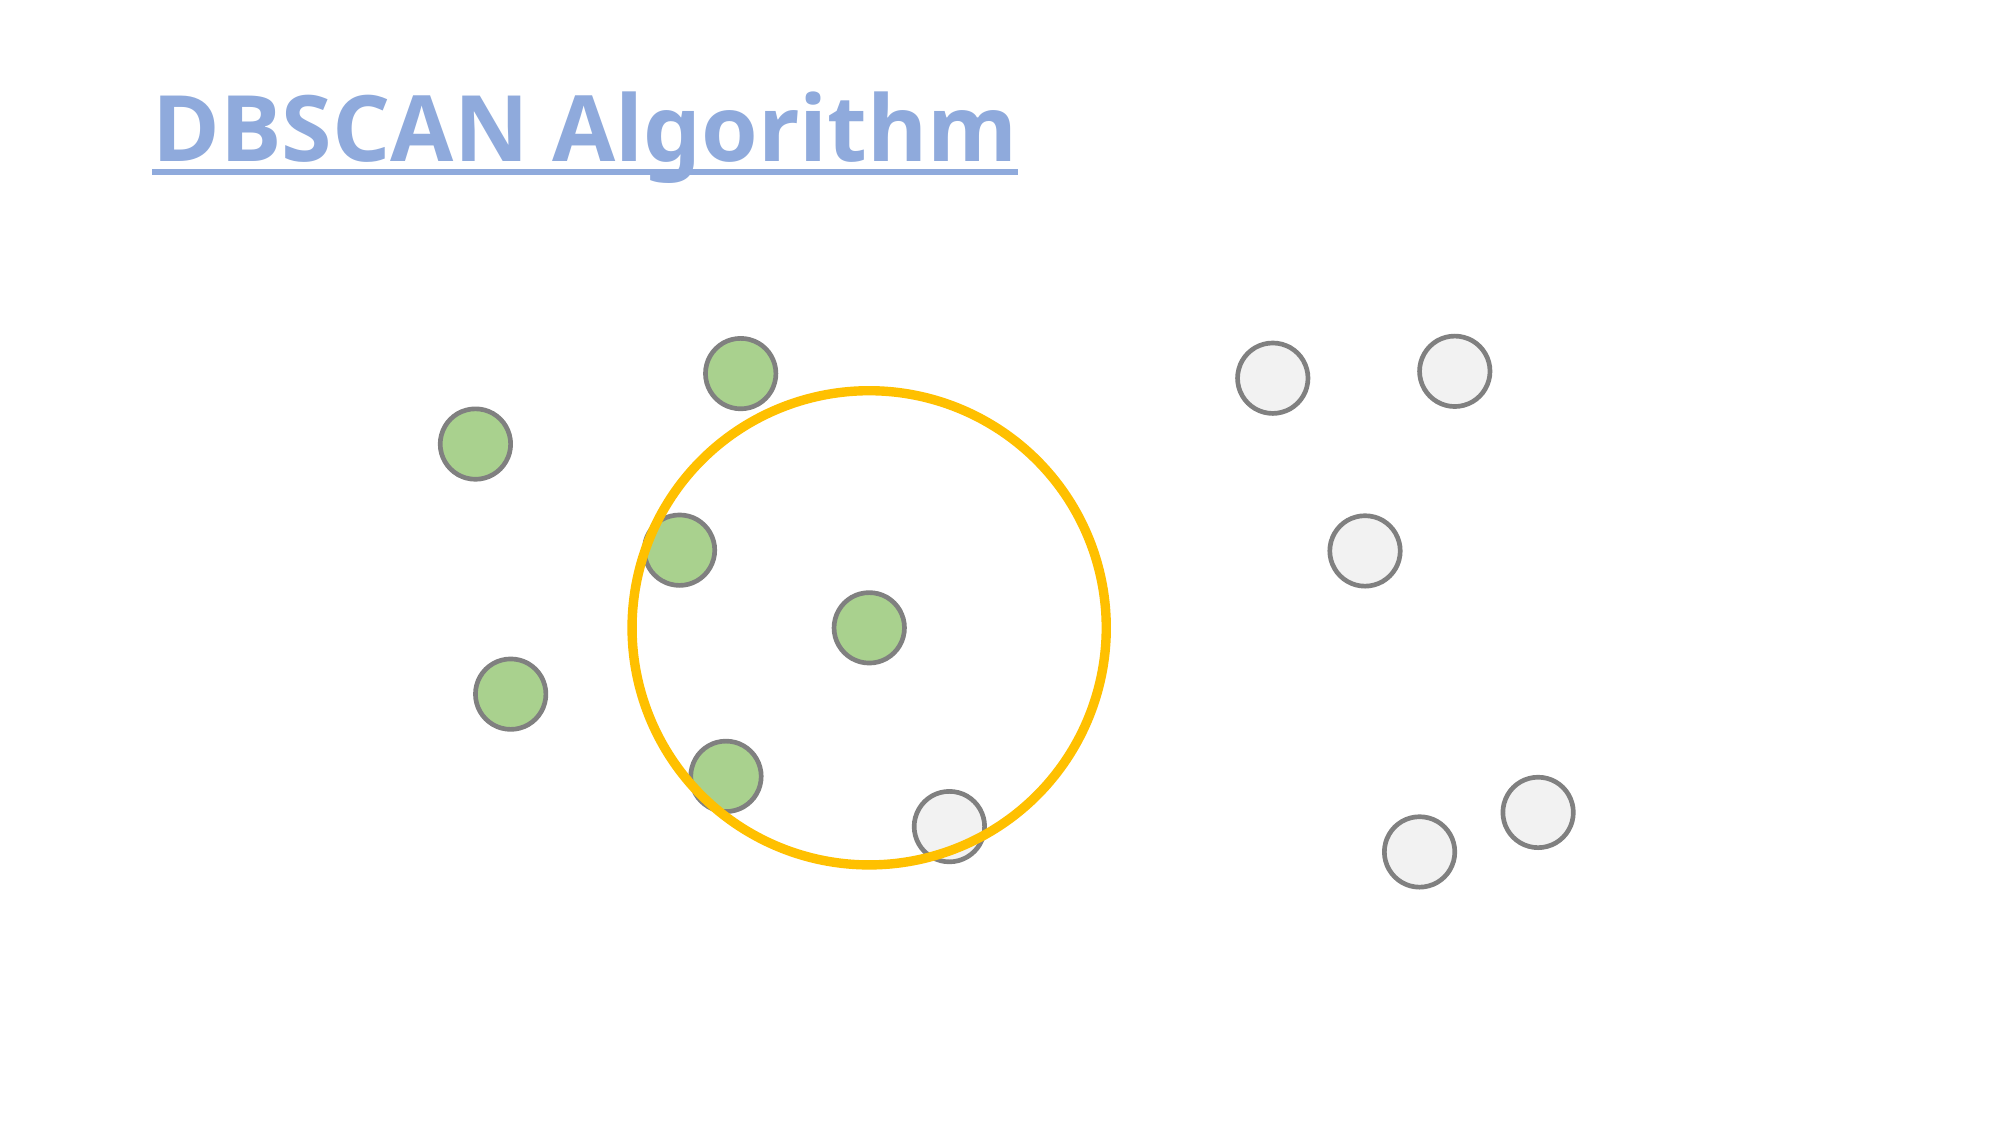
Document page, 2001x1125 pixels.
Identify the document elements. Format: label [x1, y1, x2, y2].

title [137, 23, 1863, 241]
text_box [1418, 335, 1492, 408]
text_box [704, 337, 777, 410]
text_box [1501, 776, 1575, 849]
text_box [439, 407, 512, 481]
text_box [474, 657, 547, 731]
text_box [1383, 815, 1456, 889]
text_box [1236, 341, 1310, 415]
text_box [631, 389, 1108, 866]
text_box [1328, 514, 1402, 588]
